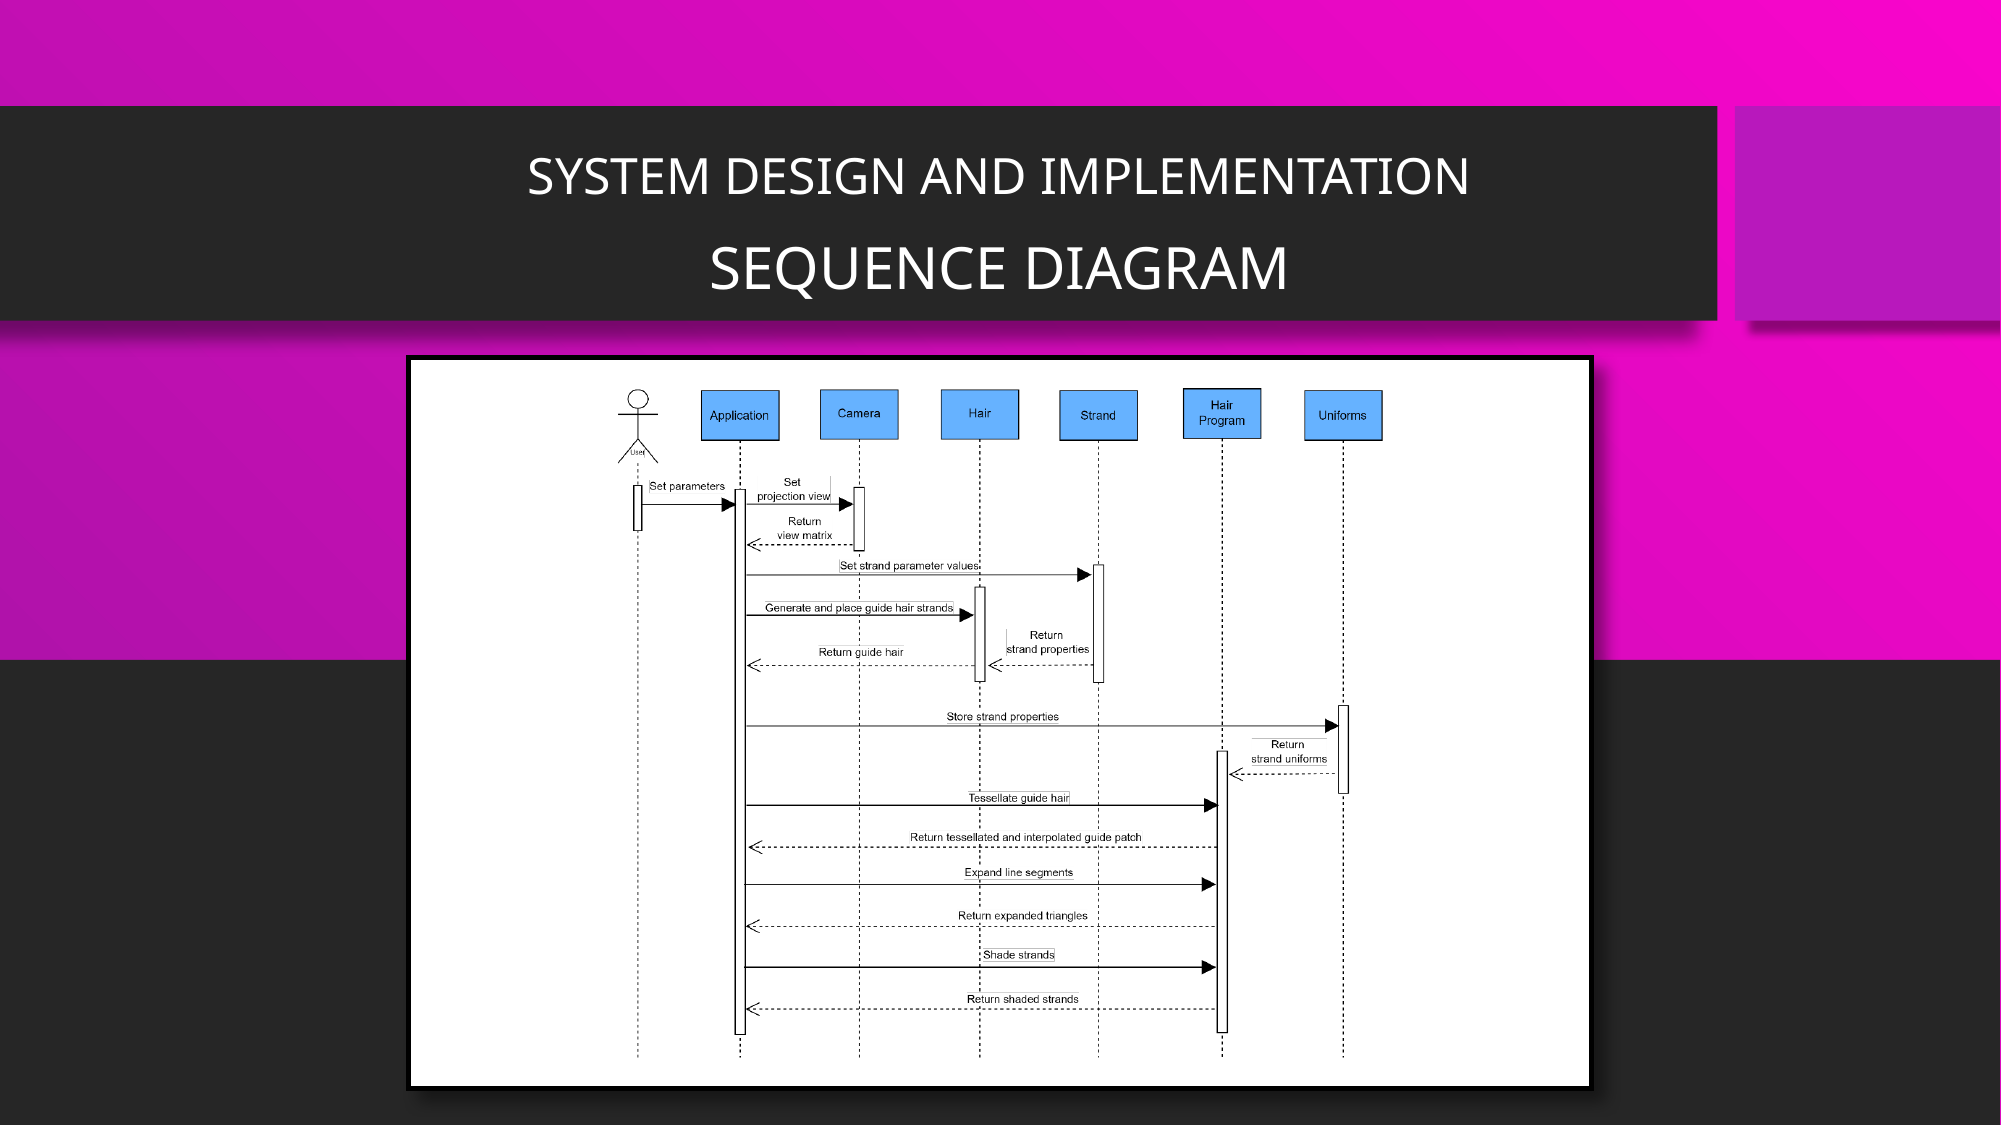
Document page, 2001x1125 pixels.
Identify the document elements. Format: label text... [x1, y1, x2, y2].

text_box [1597, 309, 2000, 659]
text_box [407, 357, 1593, 1090]
text_box SEQUENCE DIAGRAM [141, 223, 1859, 309]
text_box [0, 0, 2000, 223]
text_box [0, 659, 2000, 1125]
text_box [0, 354, 428, 659]
text_box [1734, 105, 2000, 322]
picture [607, 378, 1393, 1069]
text_box [0, 105, 1718, 322]
text_box SYSTEM DESIGN AND IMPLEMENTATION [494, 106, 1506, 212]
